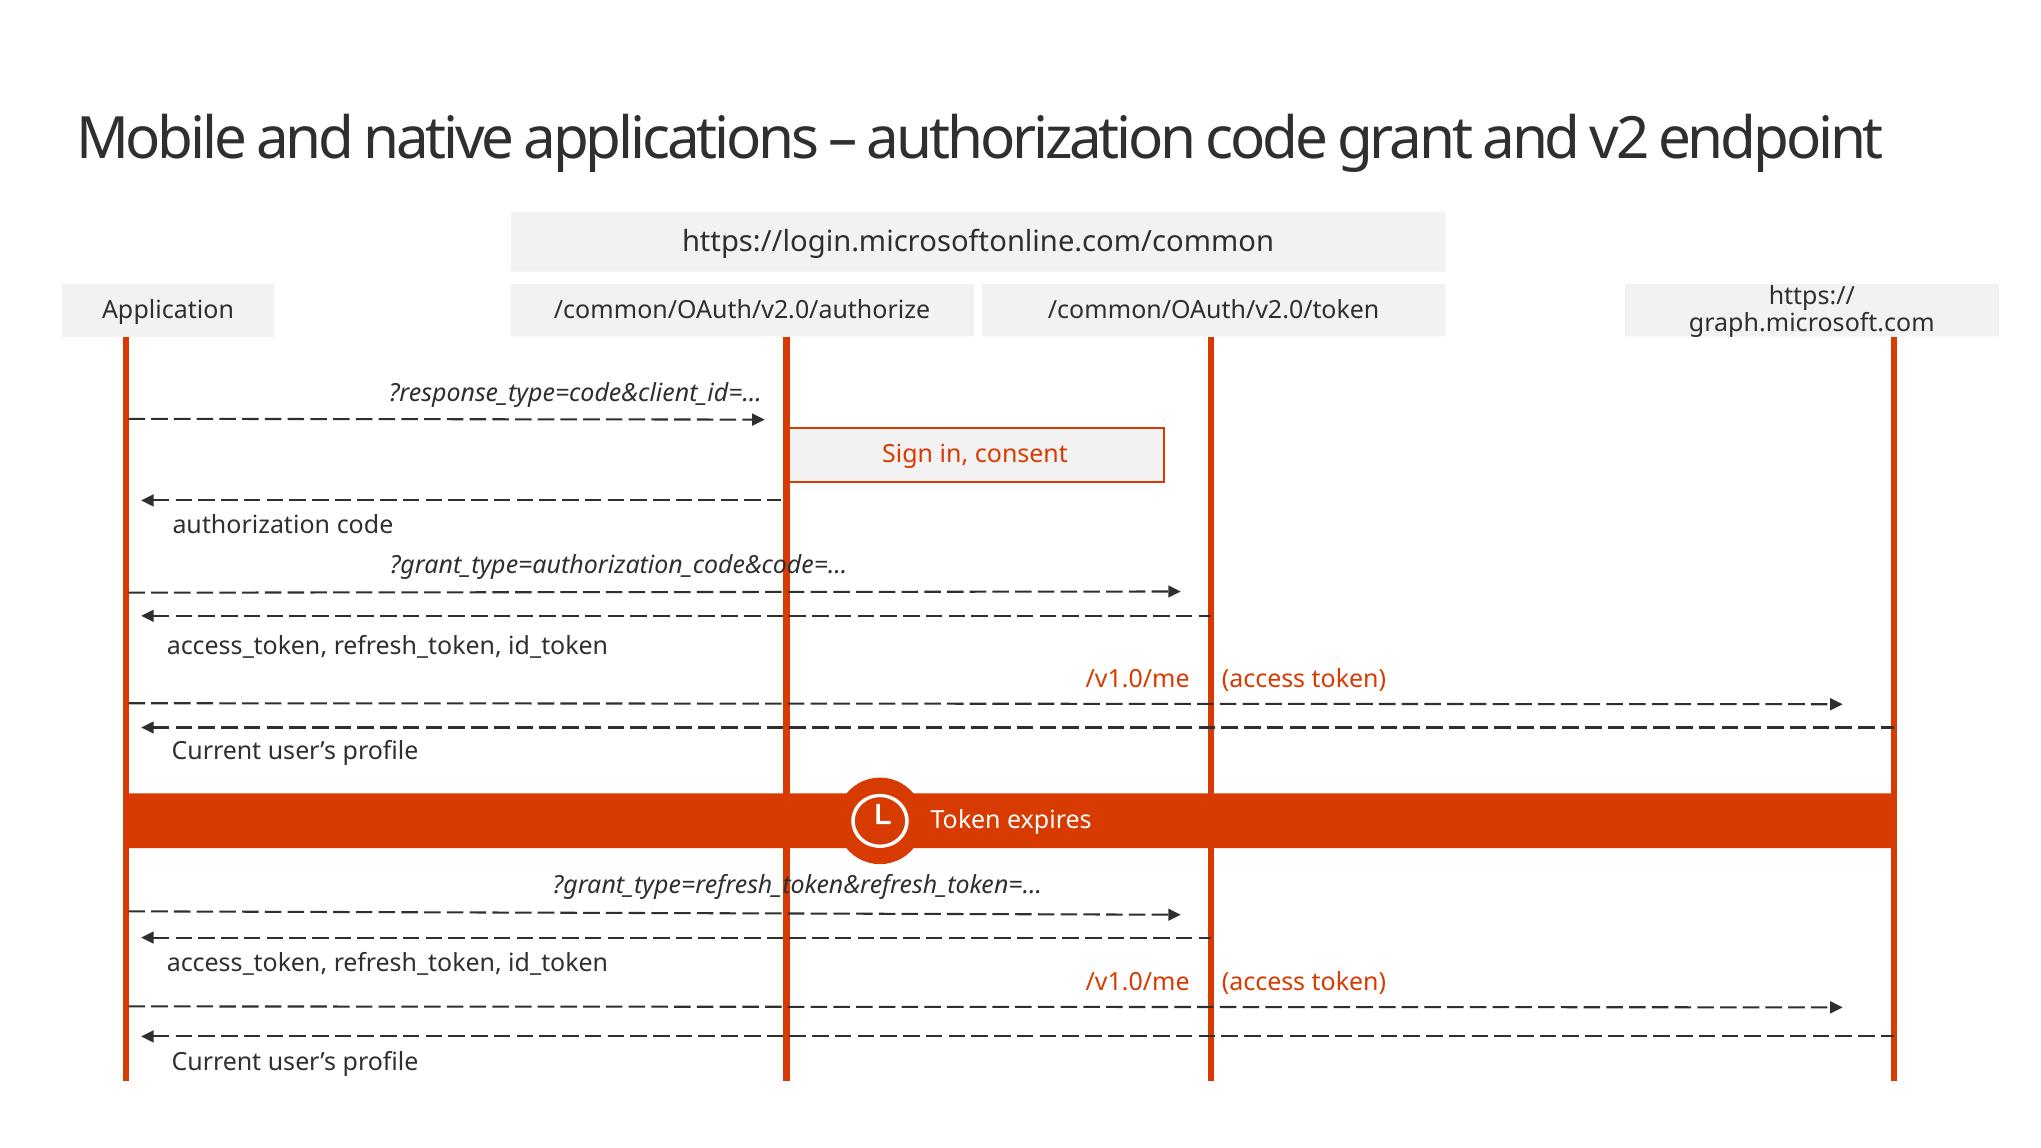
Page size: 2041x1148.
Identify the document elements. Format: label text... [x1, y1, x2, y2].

title Mobile and native applications – authorization code grant and v2 endpoint [76, 103, 1969, 172]
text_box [61, 212, 2000, 1092]
